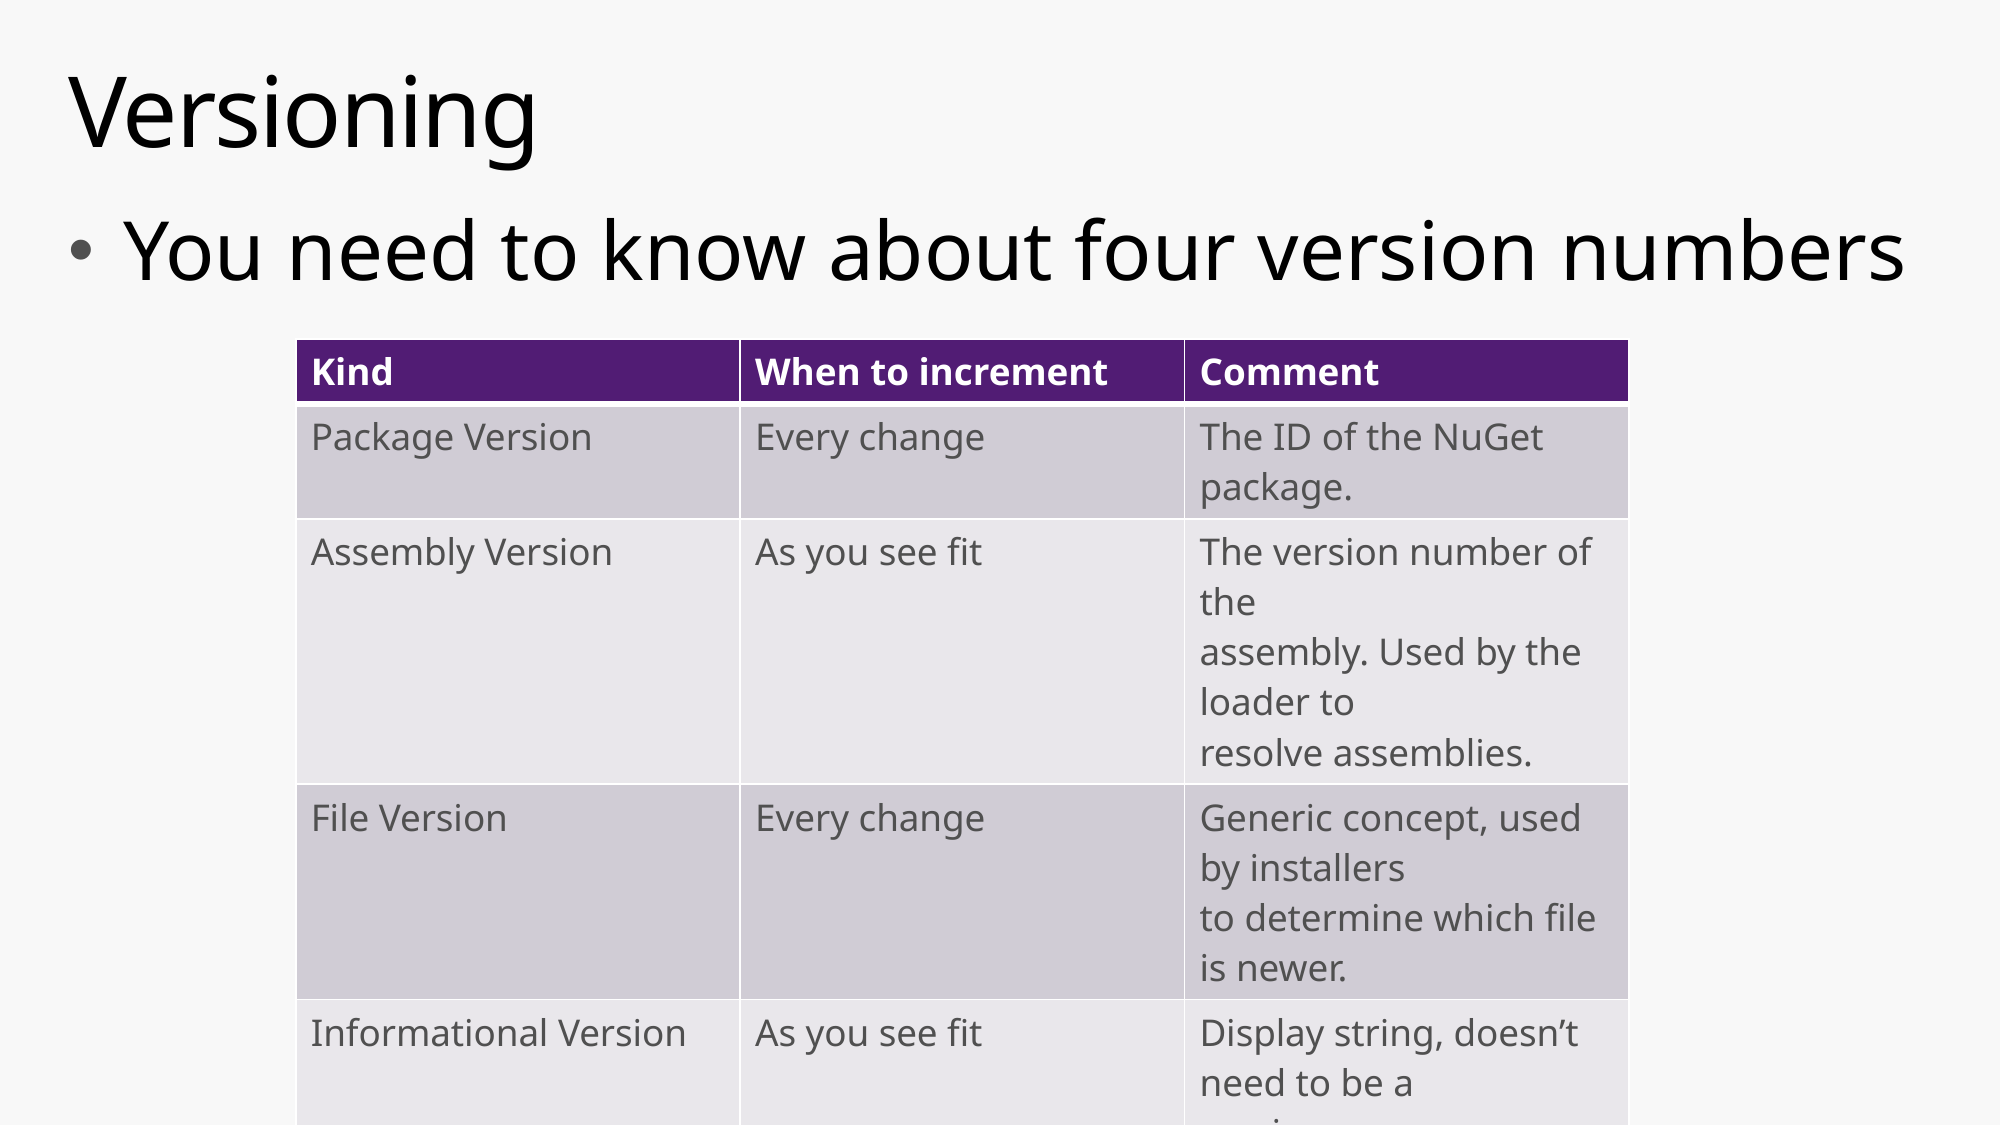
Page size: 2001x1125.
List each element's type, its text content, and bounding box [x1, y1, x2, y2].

table_header Comment [1185, 340, 1628, 401]
table_header Kind [297, 340, 739, 401]
list You need to know about four version numbers [44, 196, 1956, 315]
table_cell File Version [297, 785, 739, 999]
table_cell Every change [741, 407, 1184, 518]
table_cell The ID of the NuGet package. [1185, 407, 1628, 518]
table_cell Informational Version [297, 1000, 739, 1125]
table_cell As you see fit [741, 520, 1184, 783]
table_cell The version number of the assembly. Used by the loader to resolve assemblies. [1185, 520, 1628, 783]
table_cell Assembly Version [297, 520, 739, 783]
table_header When to increment [741, 340, 1184, 401]
table_cell Display string, doesn’t need to be a version. [1185, 1000, 1628, 1125]
table_cell Package Version [297, 407, 739, 518]
table_cell Generic concept, used by installers to determine which file is newer. [1185, 785, 1628, 999]
table_cell Every change [741, 785, 1184, 999]
title Versioning [44, 47, 1957, 196]
table_cell As you see fit [741, 1000, 1184, 1125]
